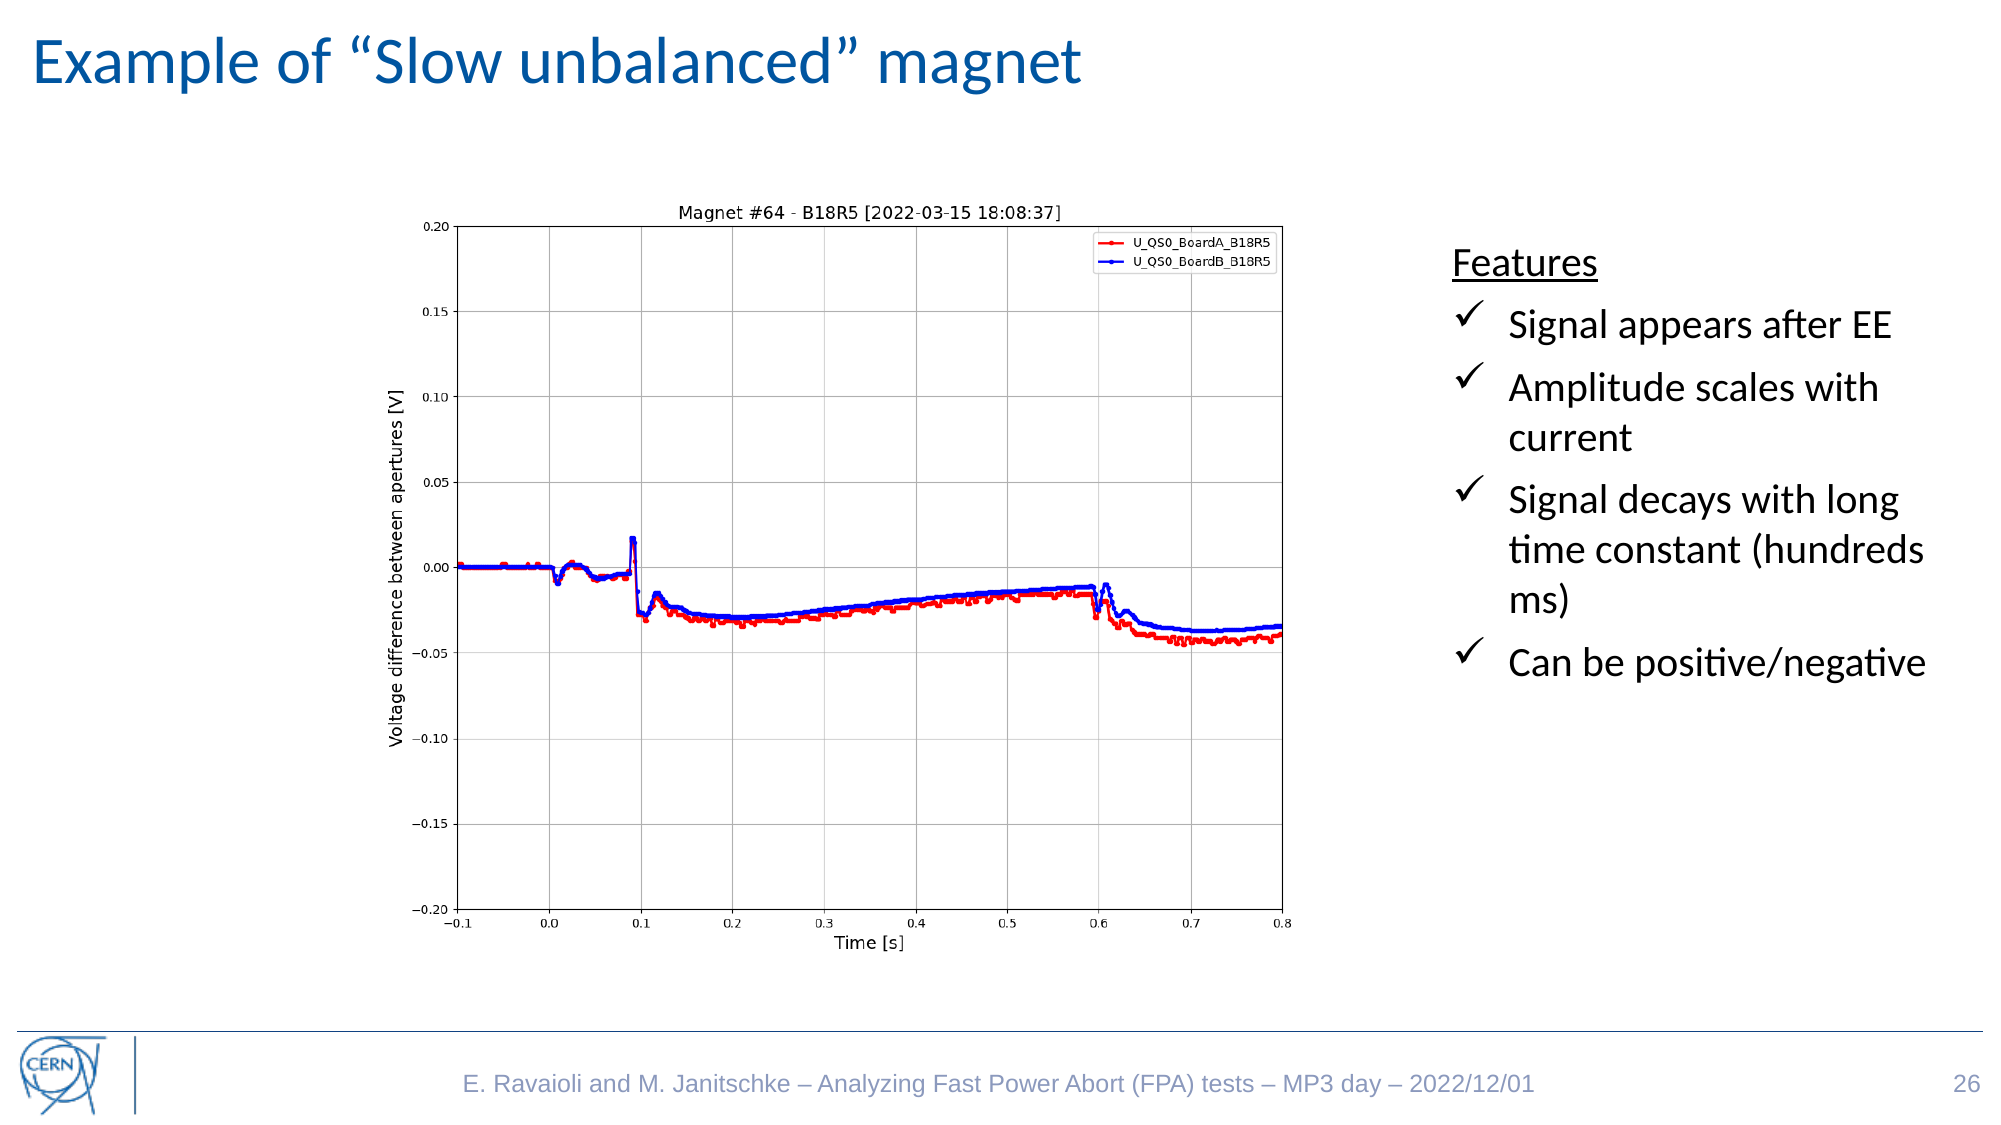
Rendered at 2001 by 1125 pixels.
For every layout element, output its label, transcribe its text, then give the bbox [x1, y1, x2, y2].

text_box Features Signal appears after EE Amplitude scales with current Signal decays with long time constant (hundreds ms) Can be positive/negative [1436, 226, 2000, 690]
title Example of “Slow unbalanced” magnet [24, 13, 1976, 101]
picture [324, 119, 1389, 1006]
